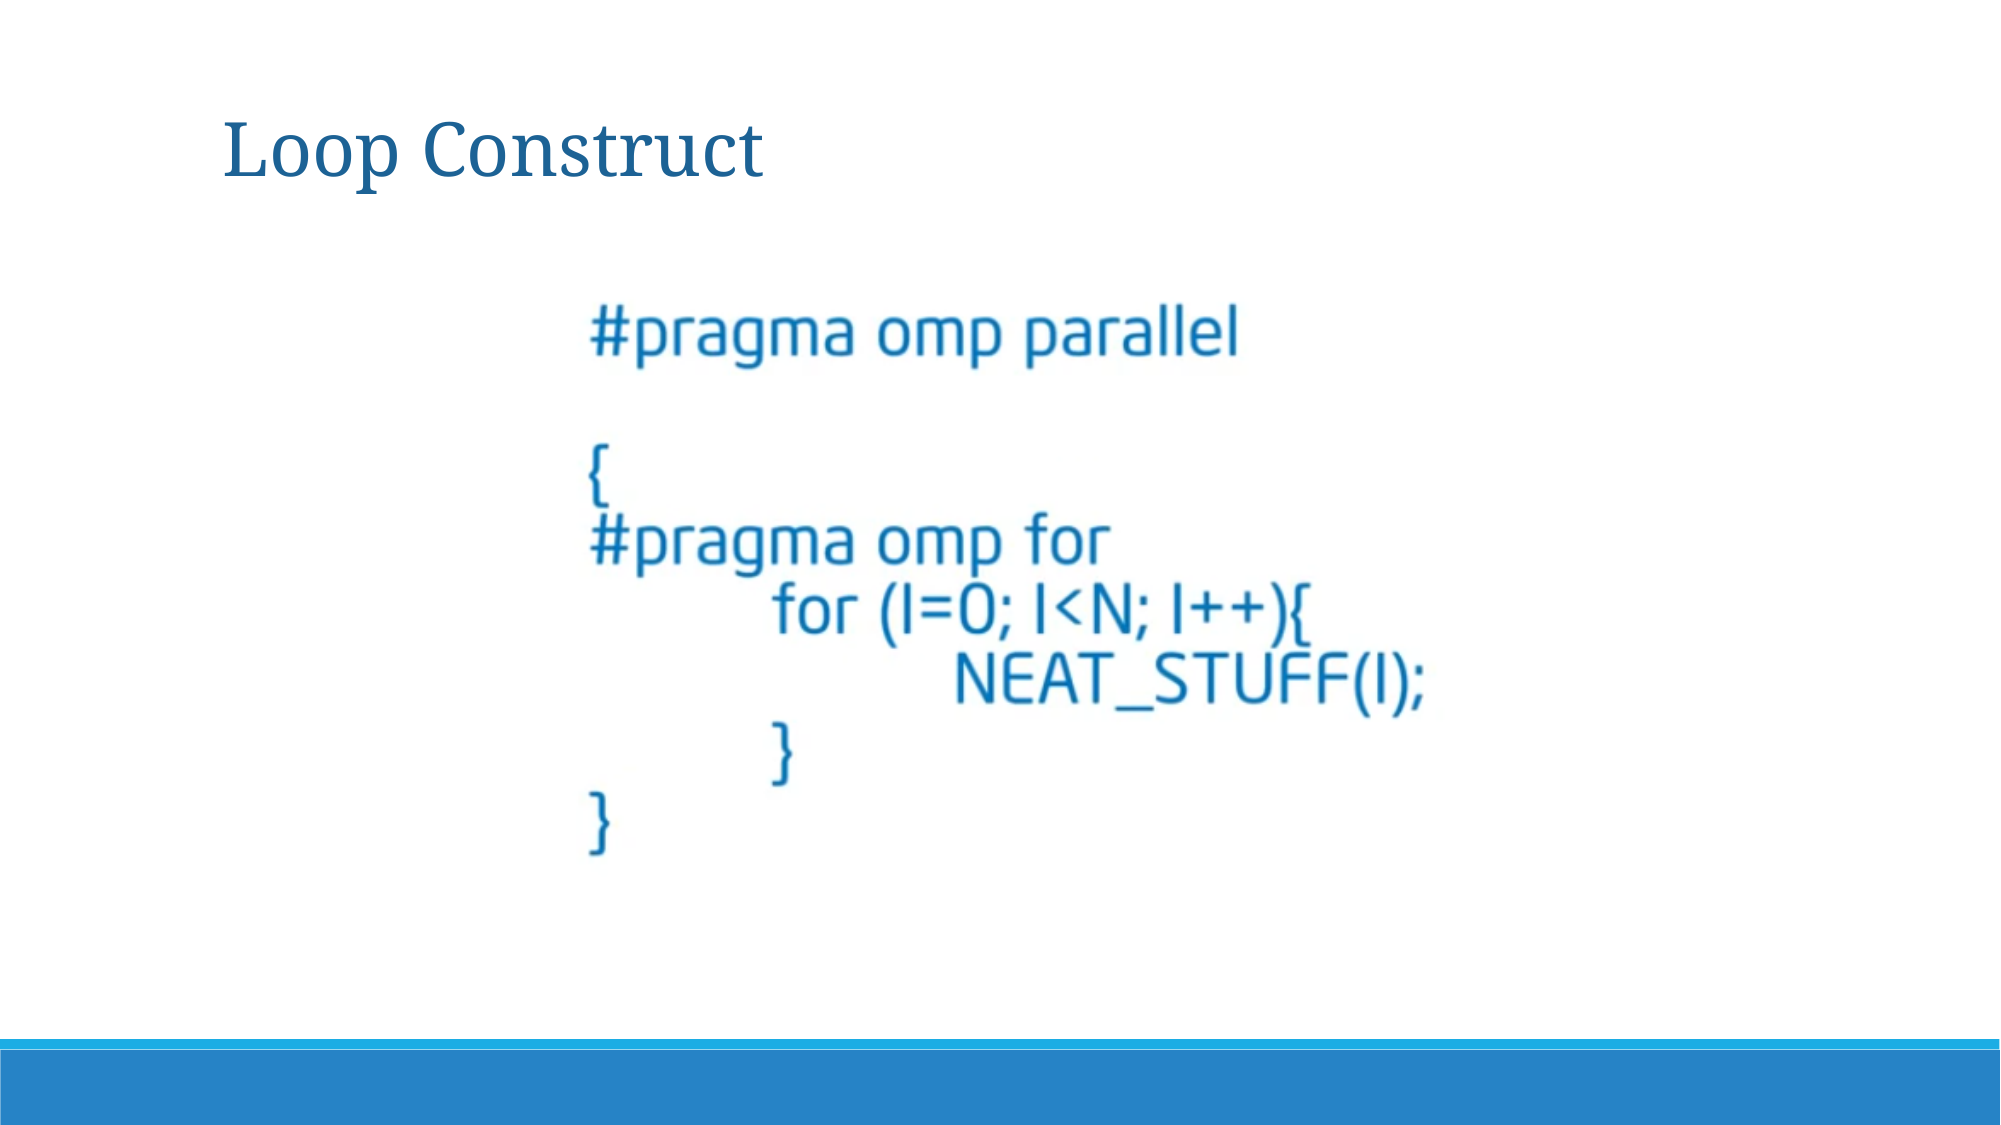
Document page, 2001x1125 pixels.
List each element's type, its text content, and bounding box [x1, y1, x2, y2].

picture [433, 241, 1480, 1031]
text_box Loop Construct [207, 94, 957, 201]
